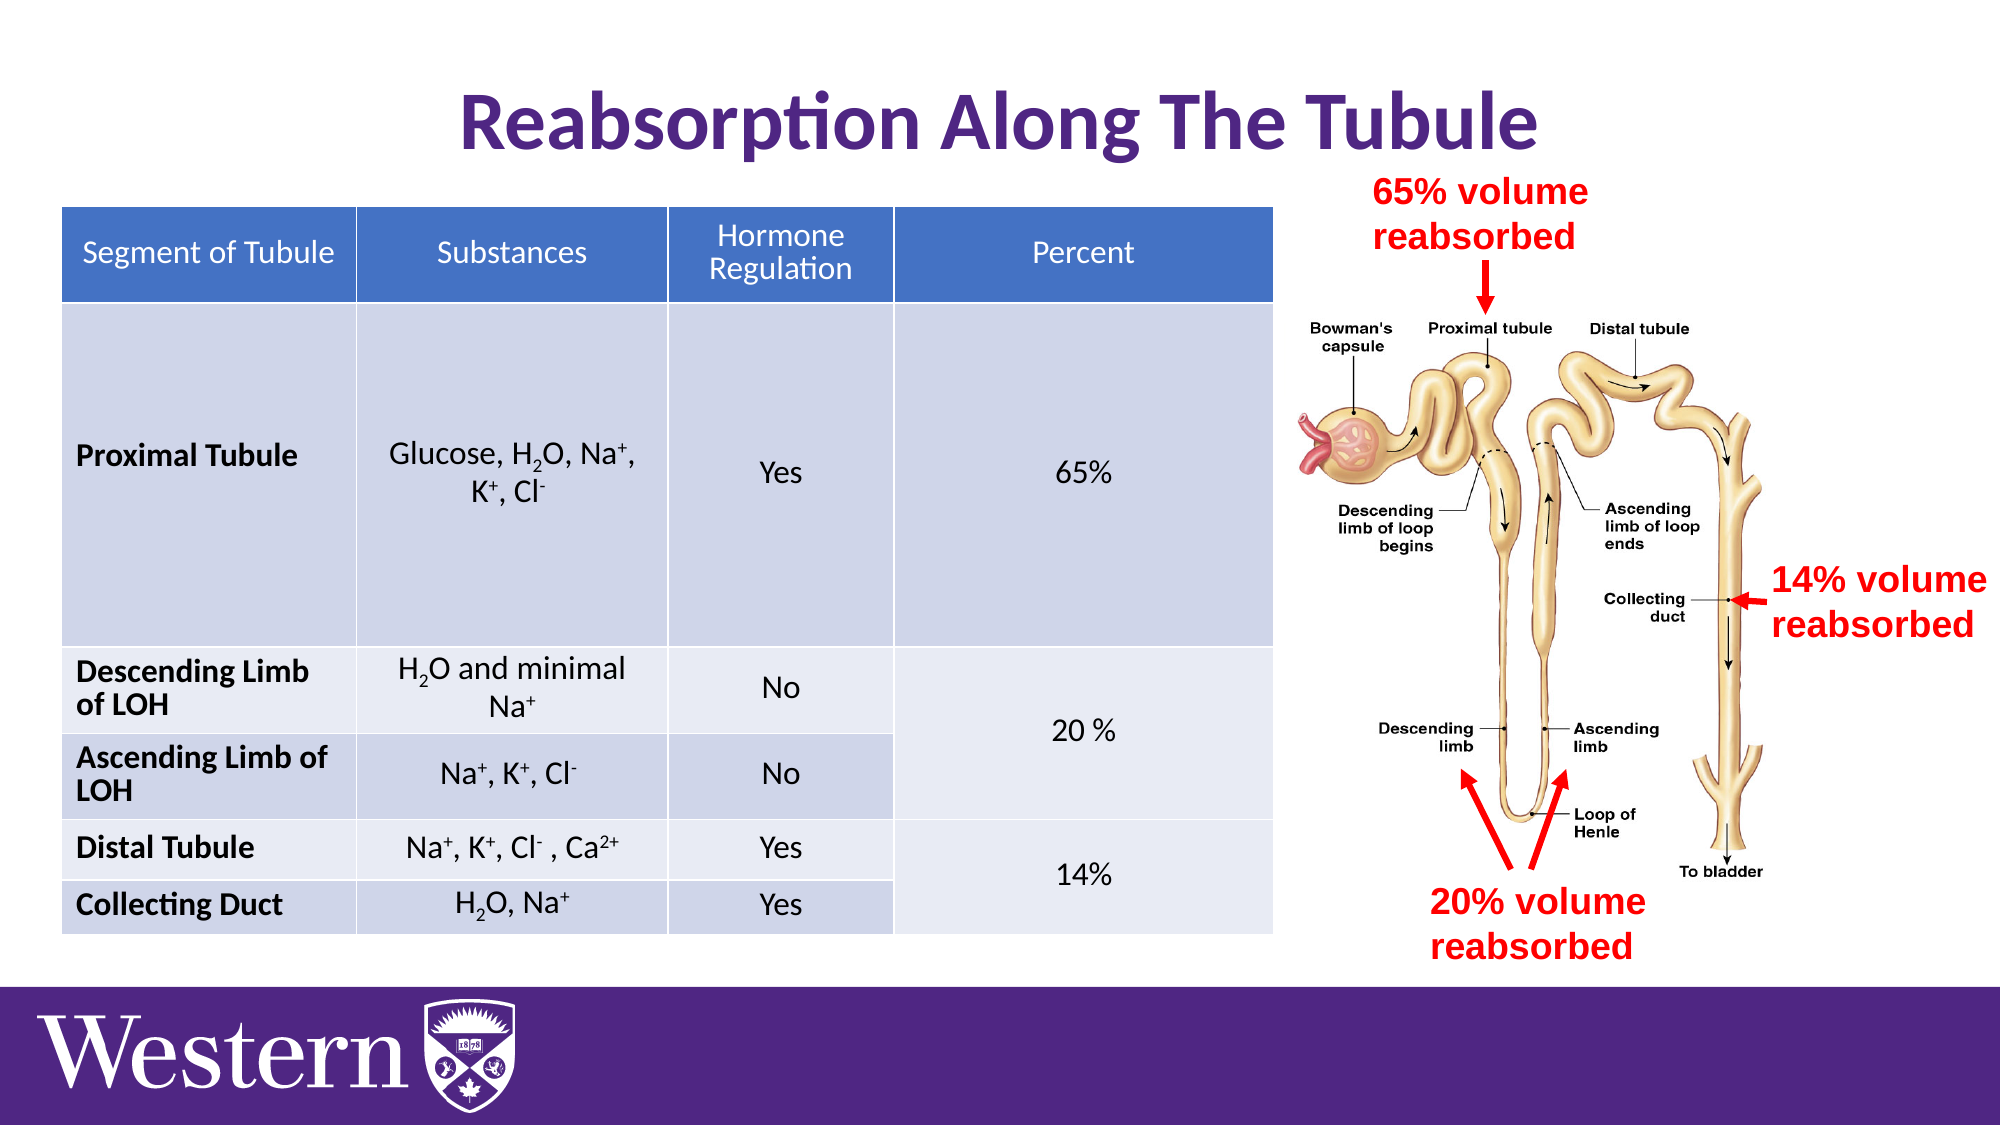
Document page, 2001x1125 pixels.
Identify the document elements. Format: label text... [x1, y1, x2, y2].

table_header Substances [357, 207, 667, 302]
table_cell H2O, Na+ [357, 881, 667, 934]
table_cell Yes [669, 881, 893, 934]
table_cell Distal Tubule [62, 820, 356, 879]
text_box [1460, 768, 1512, 870]
title Reabsorption Along The Tubule [137, 32, 1863, 213]
table_cell H2O and minimal Na+ [357, 648, 667, 733]
picture [1284, 318, 1767, 897]
text_box 20% volume reabsorbed [1415, 897, 1682, 974]
table_cell No [669, 734, 893, 819]
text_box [1530, 768, 1567, 870]
table_cell Glucose, H2O, Na+, K+, Cl- [357, 304, 667, 646]
table_header Segment of Tubule [62, 207, 356, 302]
table_cell Na+, K+, Cl- , Ca2+ [357, 820, 667, 879]
table_cell Yes [669, 304, 893, 646]
picture [37, 999, 515, 1113]
table_header Hormone Regulation [669, 207, 893, 302]
table_cell 65% [895, 304, 1273, 646]
table_cell Ascending Limb of LOH [62, 734, 356, 819]
table_cell 20 % [895, 648, 1273, 819]
table_header Percent [895, 207, 1273, 302]
table_cell Collecting Duct [62, 881, 356, 934]
table_cell Yes [669, 820, 893, 879]
table_cell Na+, K+, Cl- [357, 734, 667, 819]
text_box 14% volume reabsorbed [1767, 547, 2000, 652]
text_box 65% volume reabsorbed [1357, 159, 1617, 265]
table_cell 14% [895, 820, 1273, 934]
table_cell Descending Limb of LOH [62, 648, 356, 733]
table_cell Proximal Tubule [62, 304, 356, 646]
text_box [0, 986, 2000, 1125]
table_cell No [669, 648, 893, 733]
